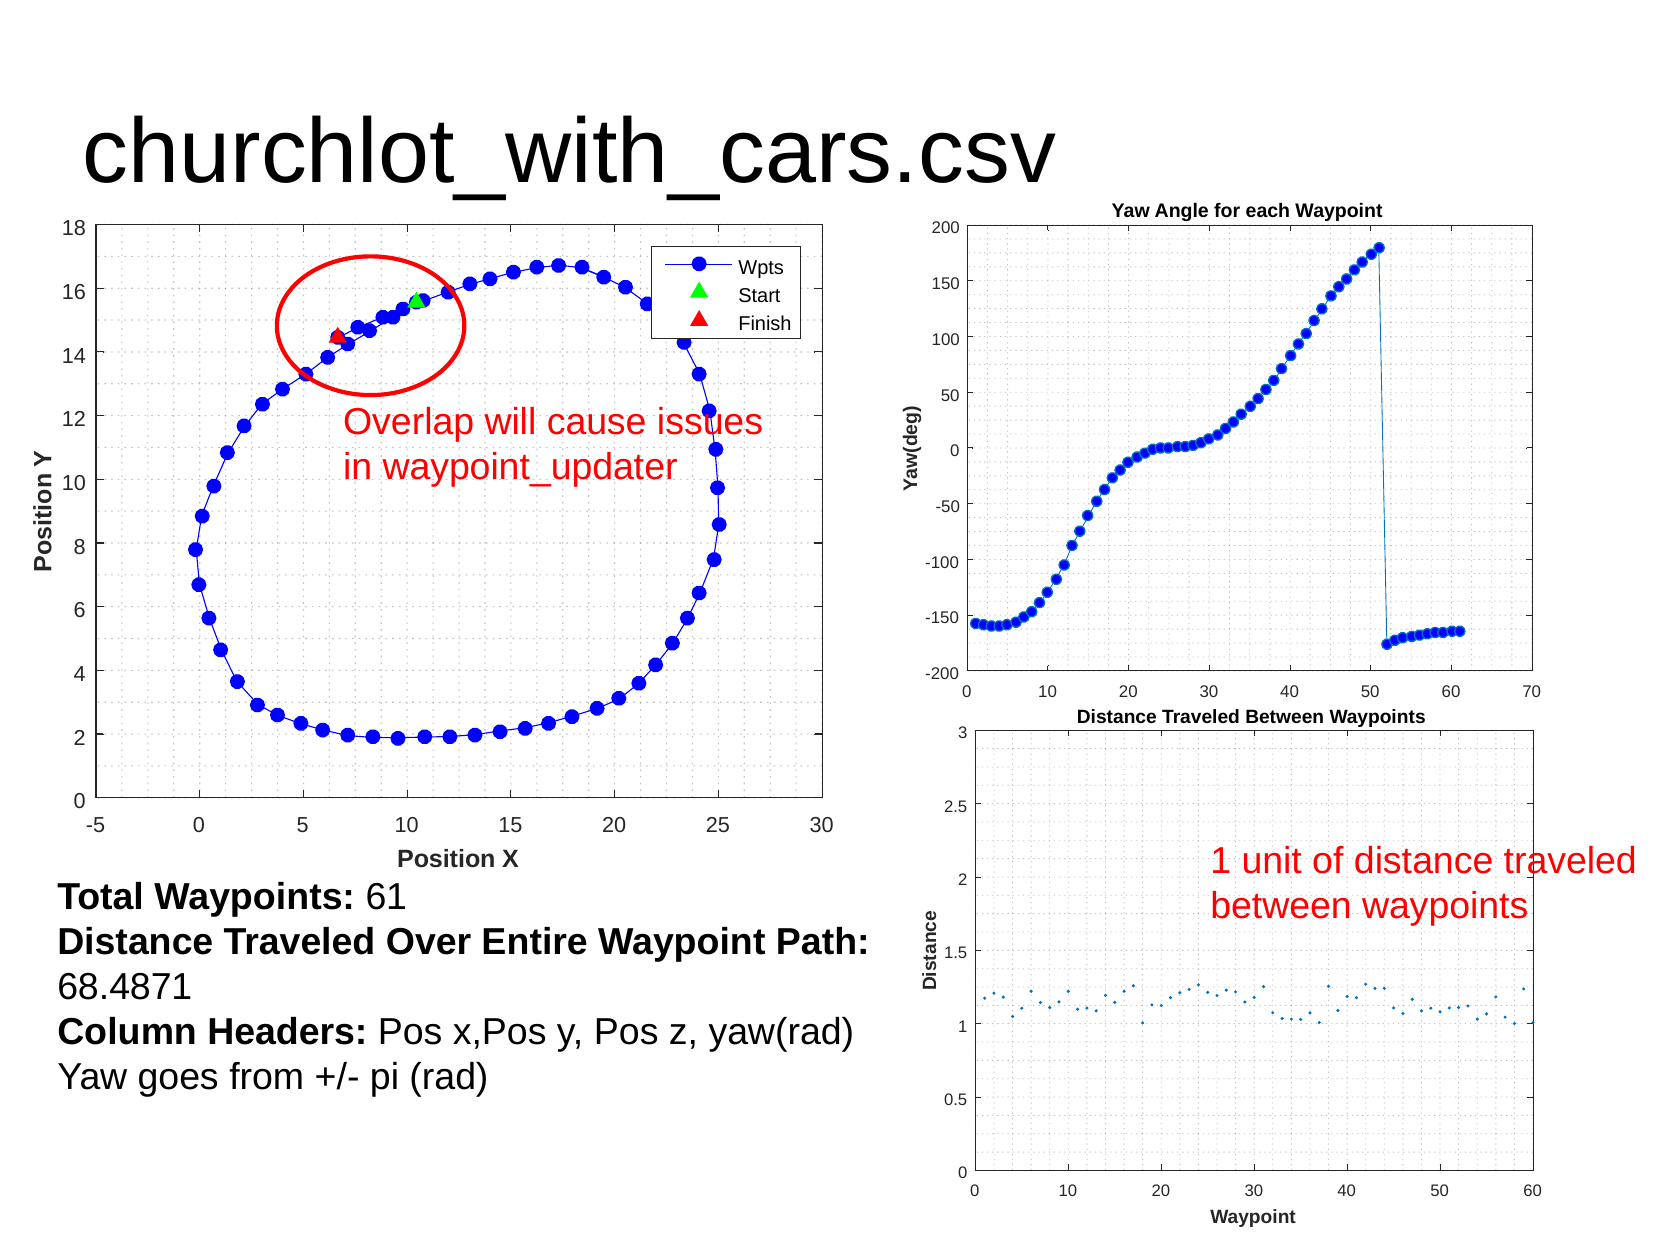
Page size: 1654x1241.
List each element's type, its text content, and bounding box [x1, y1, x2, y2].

text_box churchlot_with_cars.csv [82, 49, 1571, 183]
text_box Total Waypoints: 61 Distance Traveled Over Entire Waypoint Path: 68.4871 Column Headers: Pos x,Pos y, Pos z, yaw(rad) Yaw goes from +/- pi (rad) [42, 880, 876, 1105]
picture [0, 172, 1601, 1229]
text_box 1 unit of distance traveled between waypoints [1605, 829, 1654, 934]
